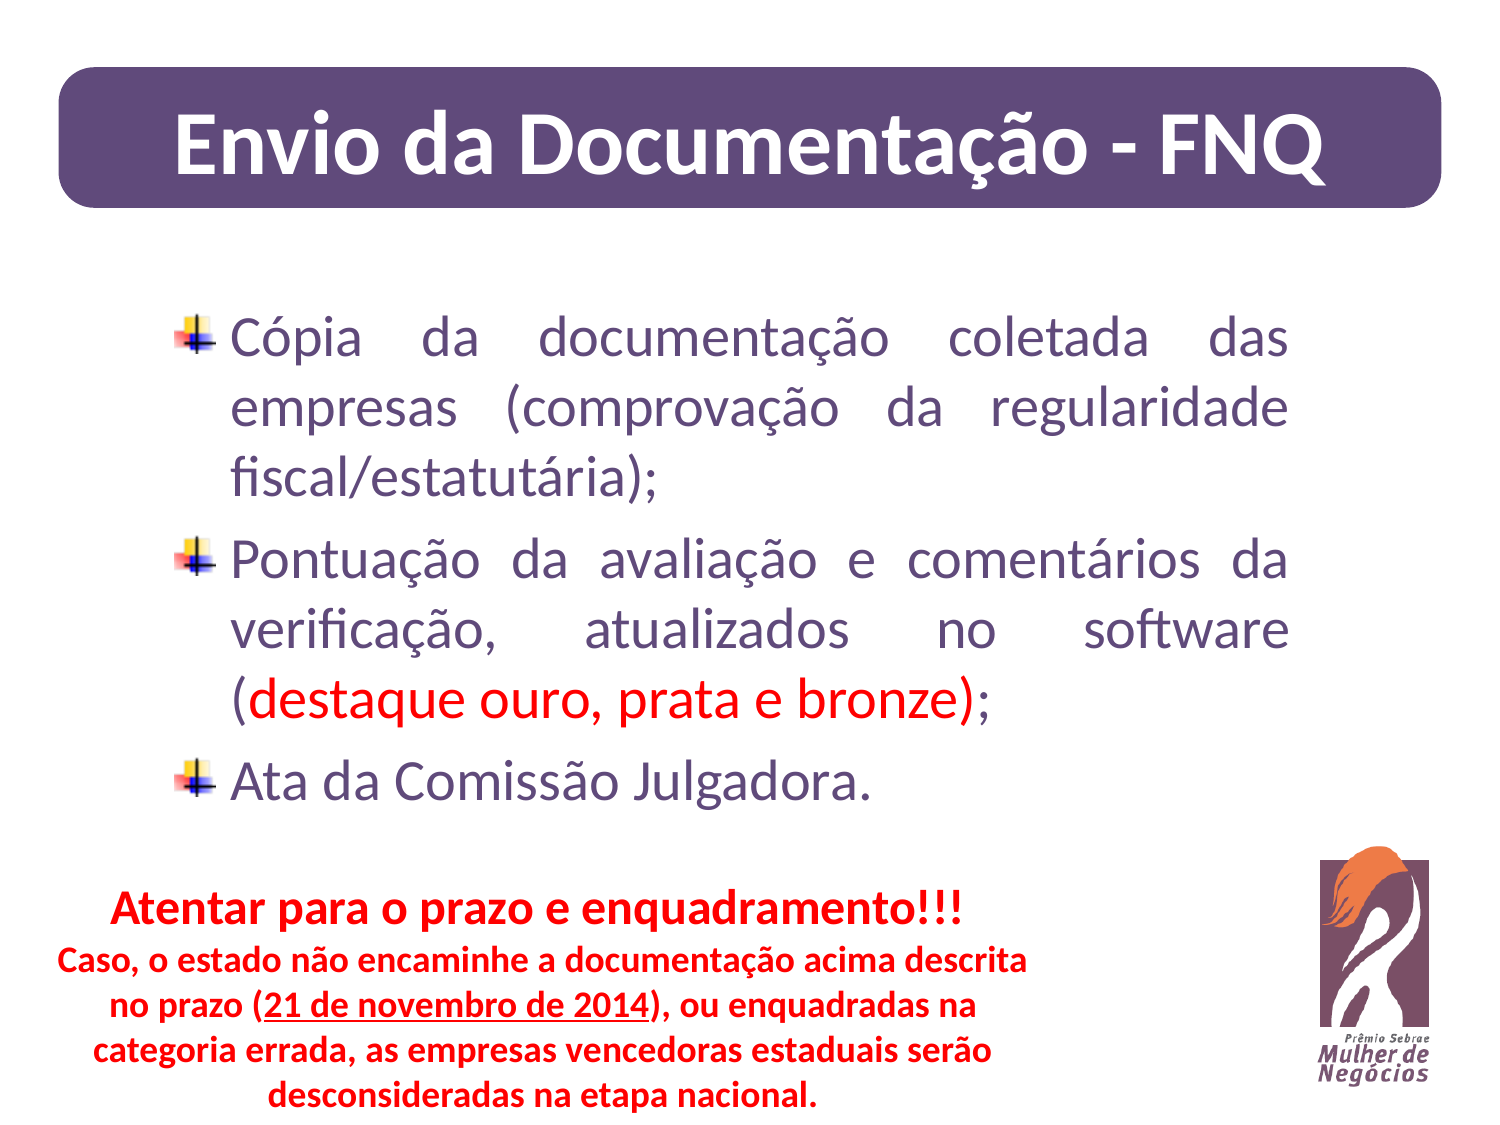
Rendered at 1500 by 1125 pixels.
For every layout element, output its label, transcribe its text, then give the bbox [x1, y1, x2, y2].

picture [1245, 803, 1500, 1125]
text_box Envio da Documentação - FNQ [56, 65, 1444, 210]
picture [174, 312, 216, 354]
list Cópia da documentação coletada das empresas (comprovação da regularidade fiscal/estatutária); Pontuação da avaliação e comentários da verificação, atualizados no software (destaque ouro, prata e bronze); Ata da Comissão Julgadora. [159, 290, 1306, 568]
text_box Atentar para o prazo e enquadramento!!! Caso, o estado não encaminhe a documentação acima descrita no prazo (21 de novembro de 2014), ou enquadradas na categoria errada, as empresas vencedoras estaduais serão desconsideradas na etapa nacional. [29, 867, 1058, 1125]
picture [174, 756, 216, 797]
picture [174, 534, 216, 576]
